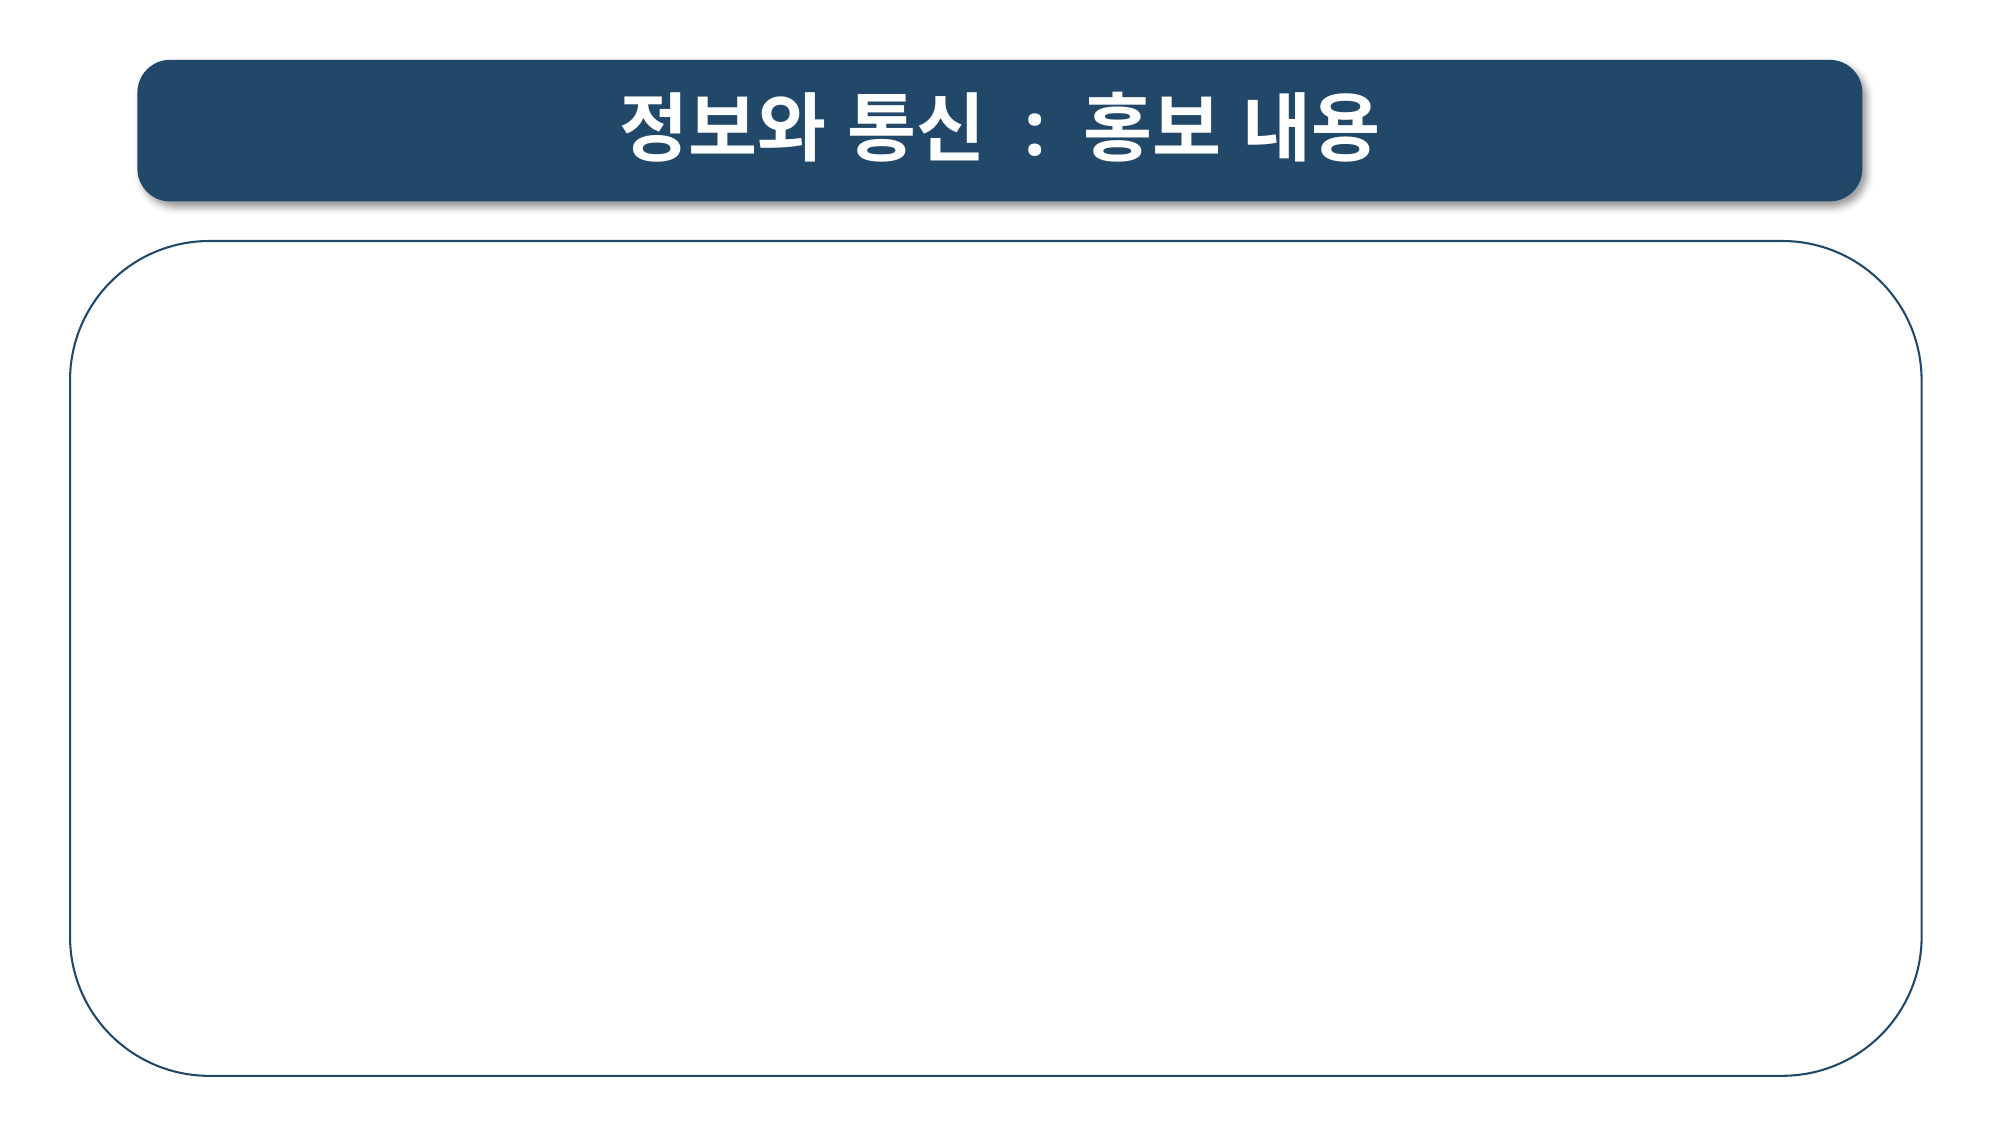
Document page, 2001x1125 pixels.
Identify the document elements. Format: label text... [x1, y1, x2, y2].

title 정보와 통신 : 홍보 내용 [137, 59, 1863, 202]
text_box [69, 239, 1923, 1077]
